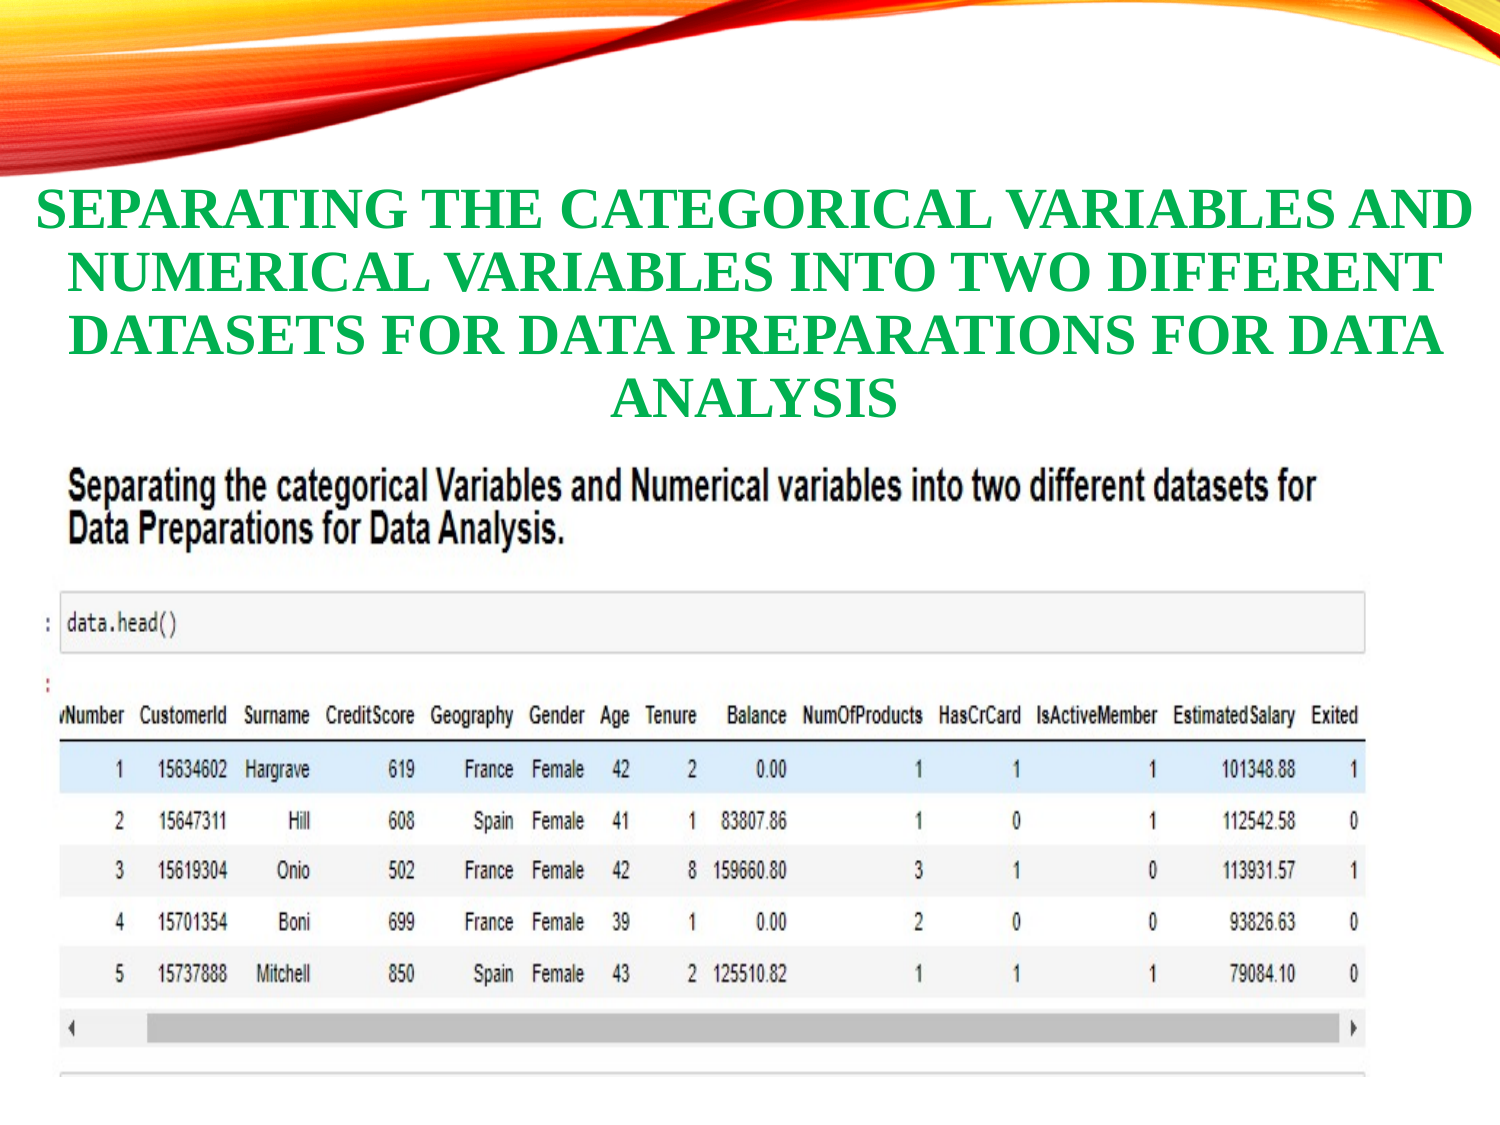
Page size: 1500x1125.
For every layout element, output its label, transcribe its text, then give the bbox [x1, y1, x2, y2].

picture [0, 0, 1500, 178]
picture [41, 432, 1392, 1078]
title Separating the categorical Variables and Numerical variables into two different datasets for Data Preparations for Data Analysis [15, 149, 1495, 468]
